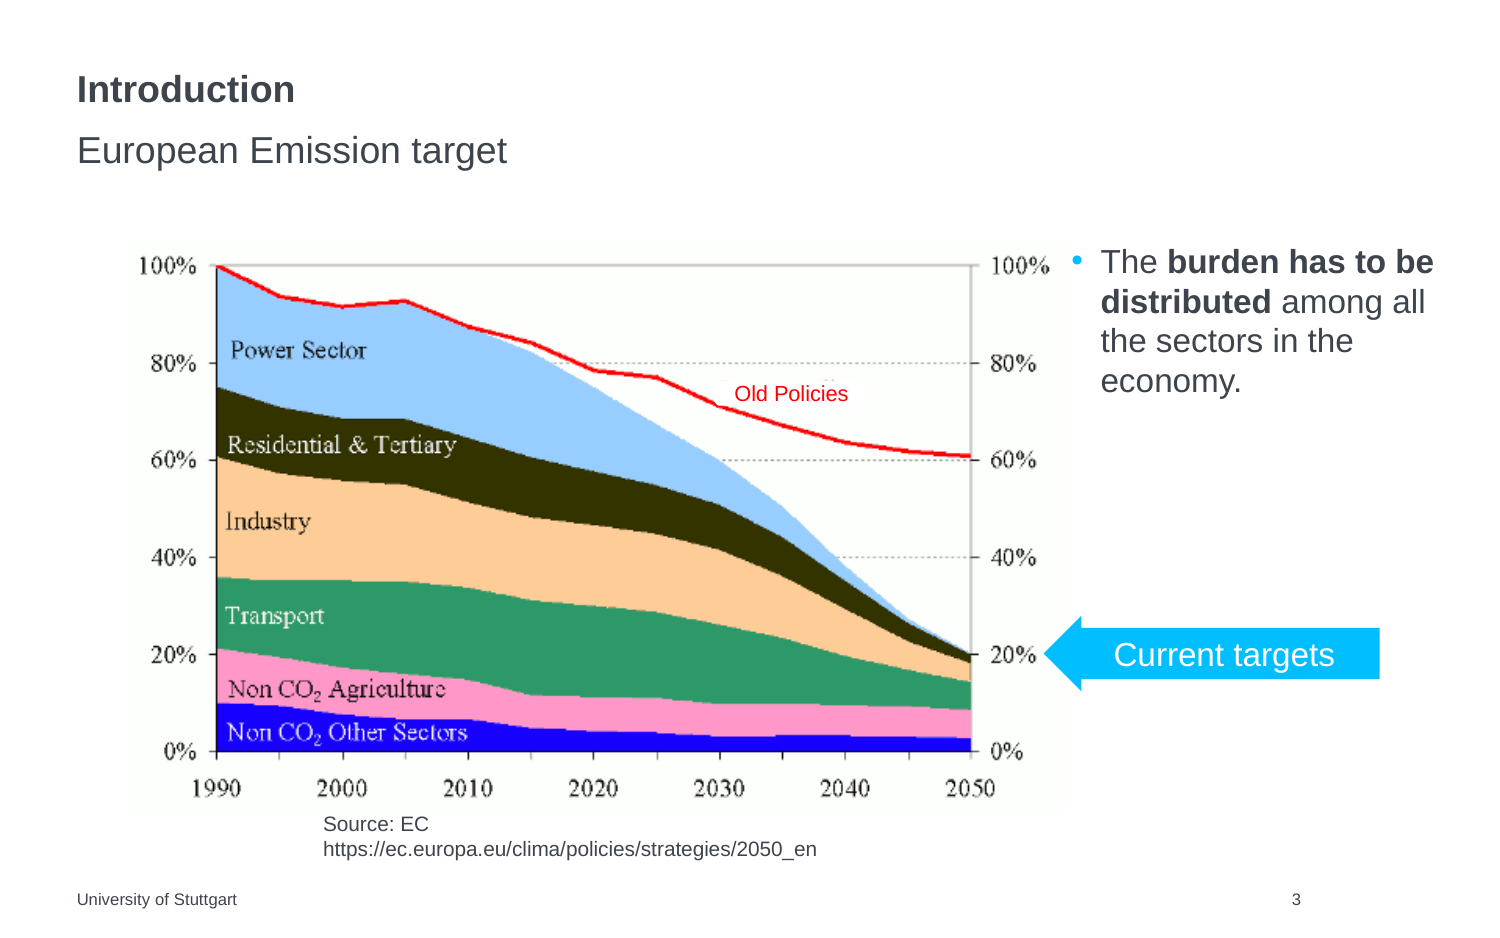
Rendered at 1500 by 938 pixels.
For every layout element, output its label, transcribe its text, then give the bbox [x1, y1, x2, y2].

text_box Source: EC https://ec.europa.eu/clima/policies/strategies/2050_en [323, 812, 870, 863]
slide_number 3 [1291, 888, 1329, 910]
picture [127, 239, 1065, 812]
footer University of Stuttgart [76, 888, 1072, 910]
text_box Current targets [1065, 613, 1381, 694]
list European Emission target [76, 117, 1424, 163]
title Introduction [76, 64, 1424, 111]
text_box The burden has to be distributed among all the sectors in the economy. [1071, 239, 1444, 419]
